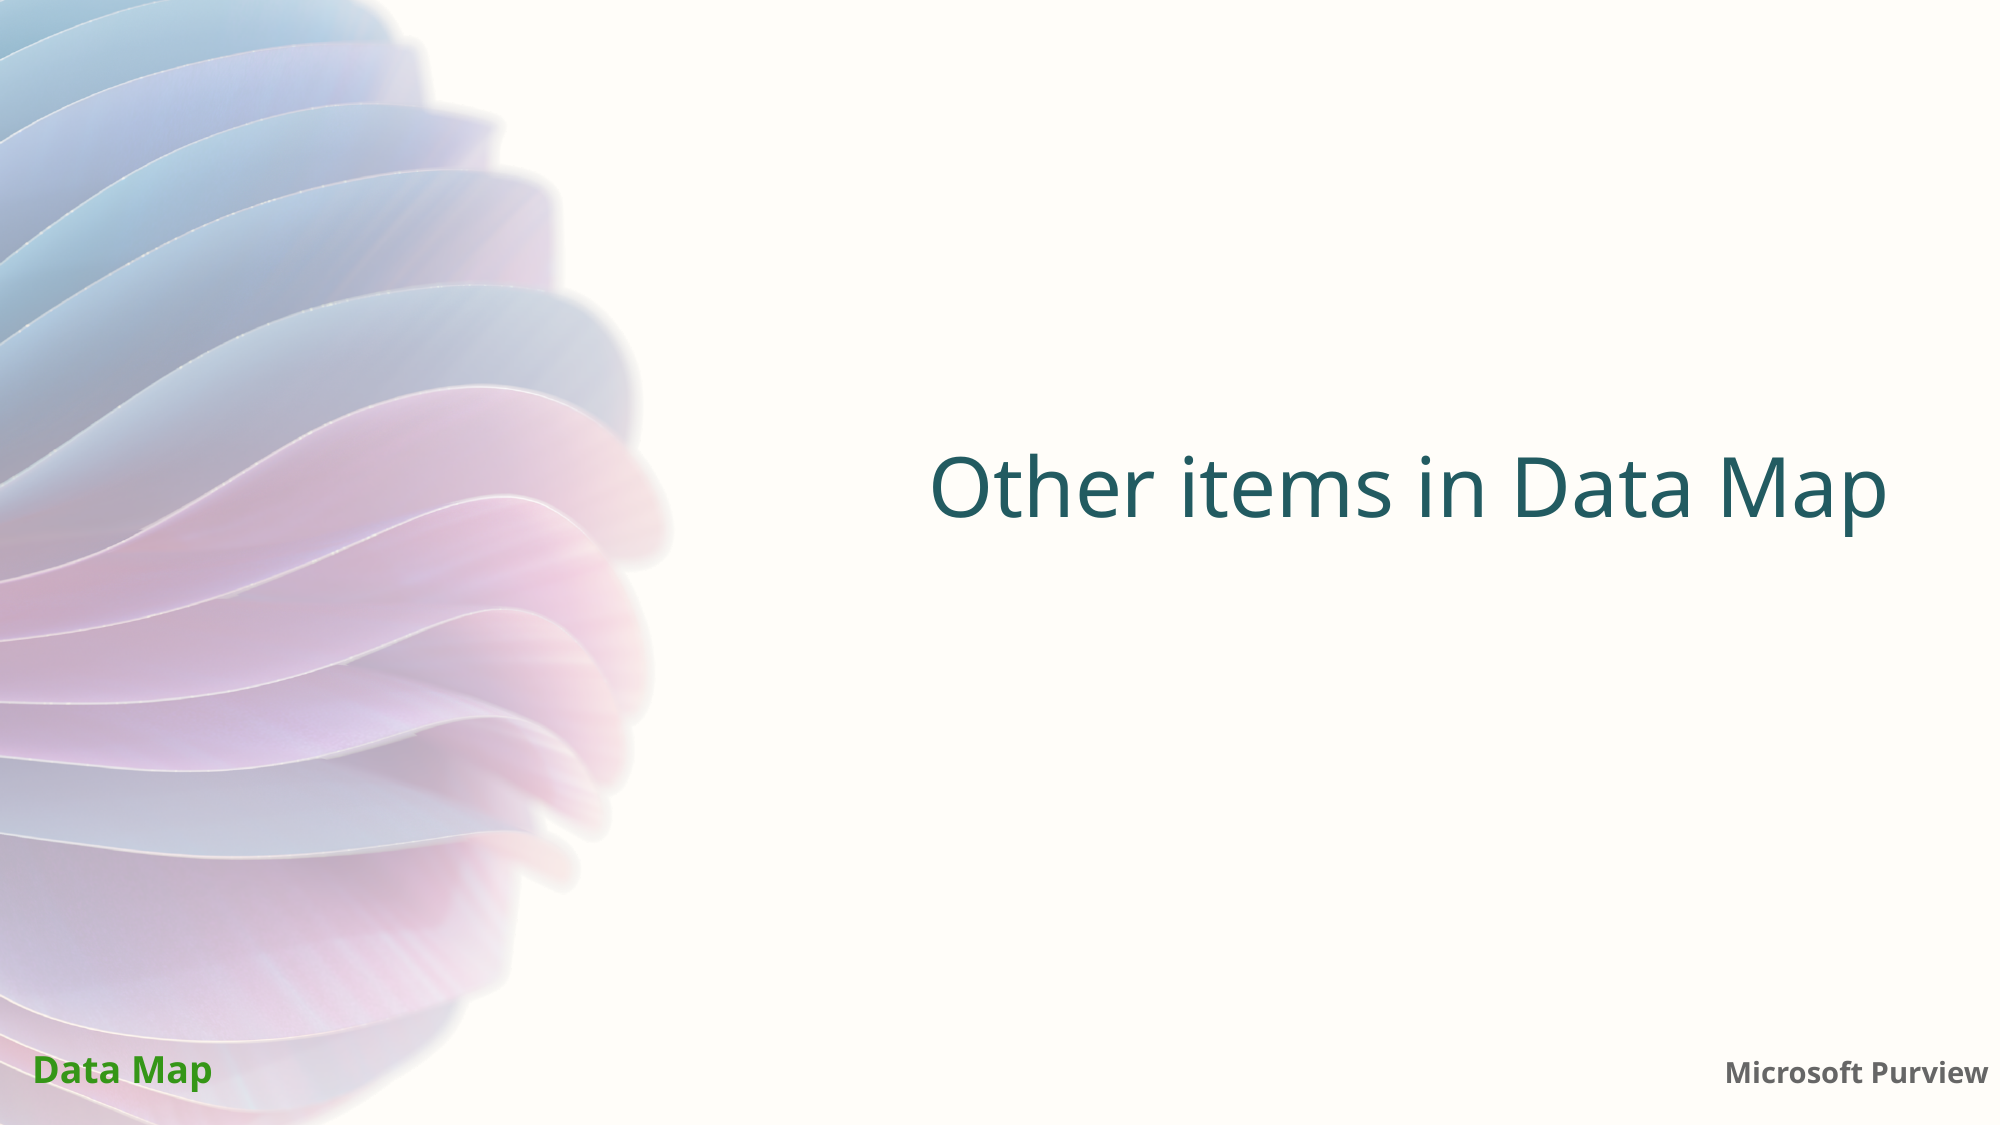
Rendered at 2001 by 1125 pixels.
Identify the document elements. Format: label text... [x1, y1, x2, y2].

text_box Other items in Data Map [913, 427, 1906, 542]
text_box Data Map [17, 1038, 249, 1099]
